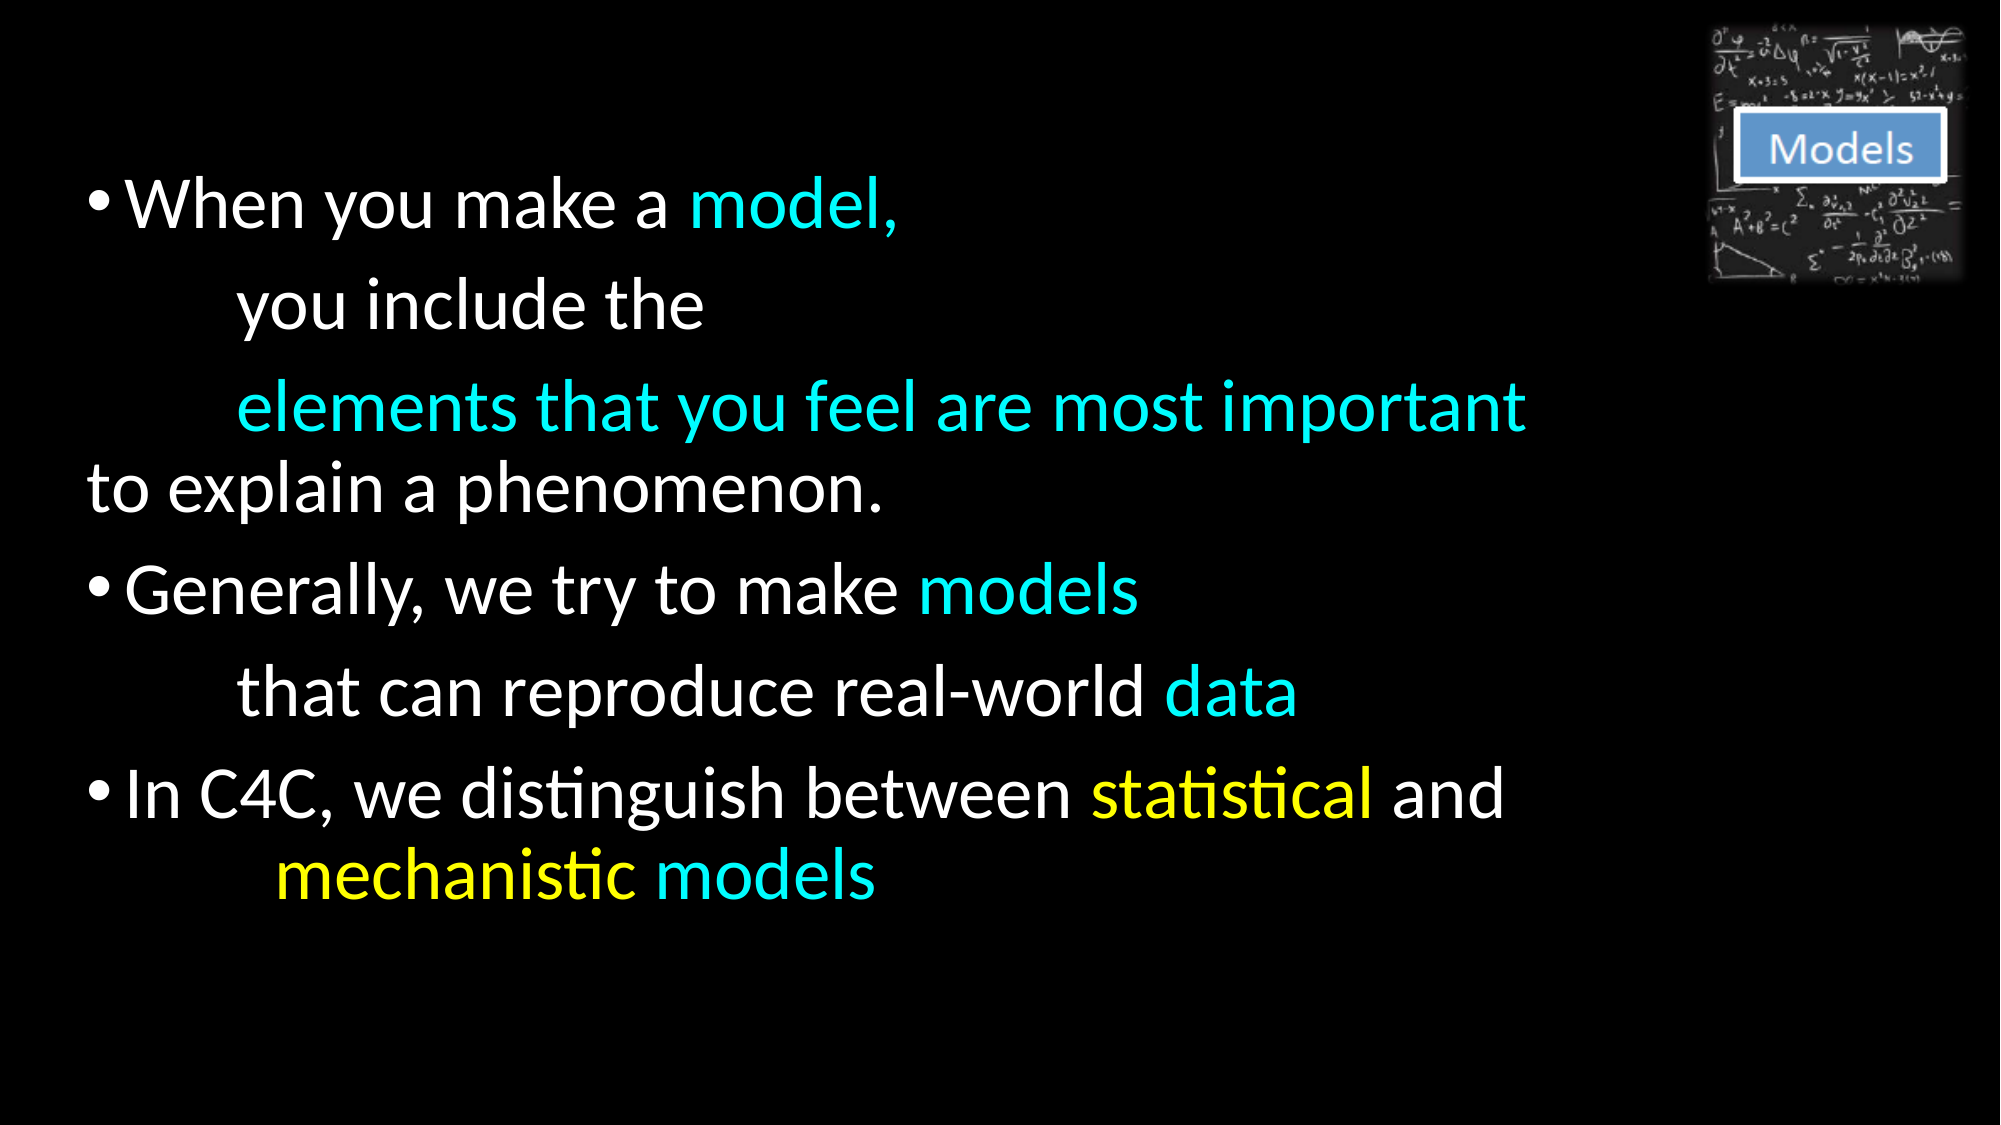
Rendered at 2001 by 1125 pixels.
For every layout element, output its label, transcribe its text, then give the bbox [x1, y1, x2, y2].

picture [1675, 2, 2000, 300]
list When you make a model, you include the elements that you feel are most important to explain a phenomenon. Generally, we try to make models that can reproduce real-world data In C4C, we distinguish between statistical and mechanistic models [71, 155, 1618, 947]
